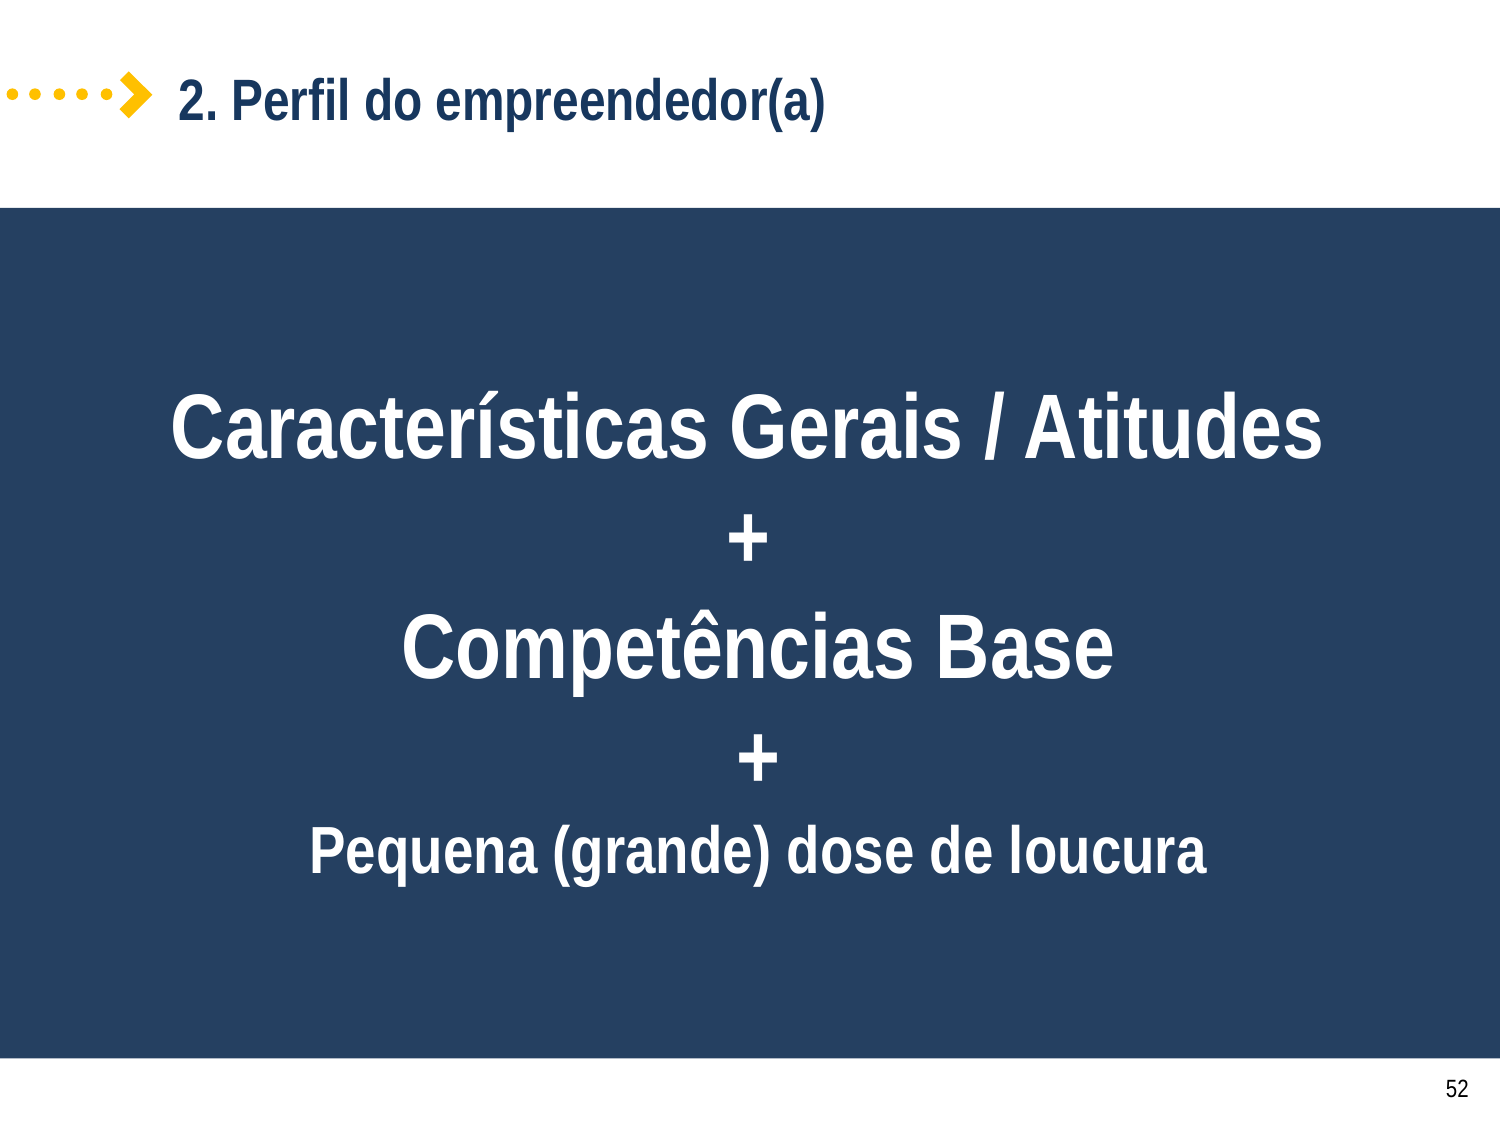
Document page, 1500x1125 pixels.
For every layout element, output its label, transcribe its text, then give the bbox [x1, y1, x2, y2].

text_box [0, 206, 1500, 1061]
text_box Características Gerais / Atitudes + Competências Base + Pequena (grande) dose de loucura [41, 359, 1477, 894]
slide_number 52 [1133, 1057, 1484, 1118]
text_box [6, 77, 146, 112]
text_box 2. Perfil do empreendedor(a) [164, 54, 1477, 190]
